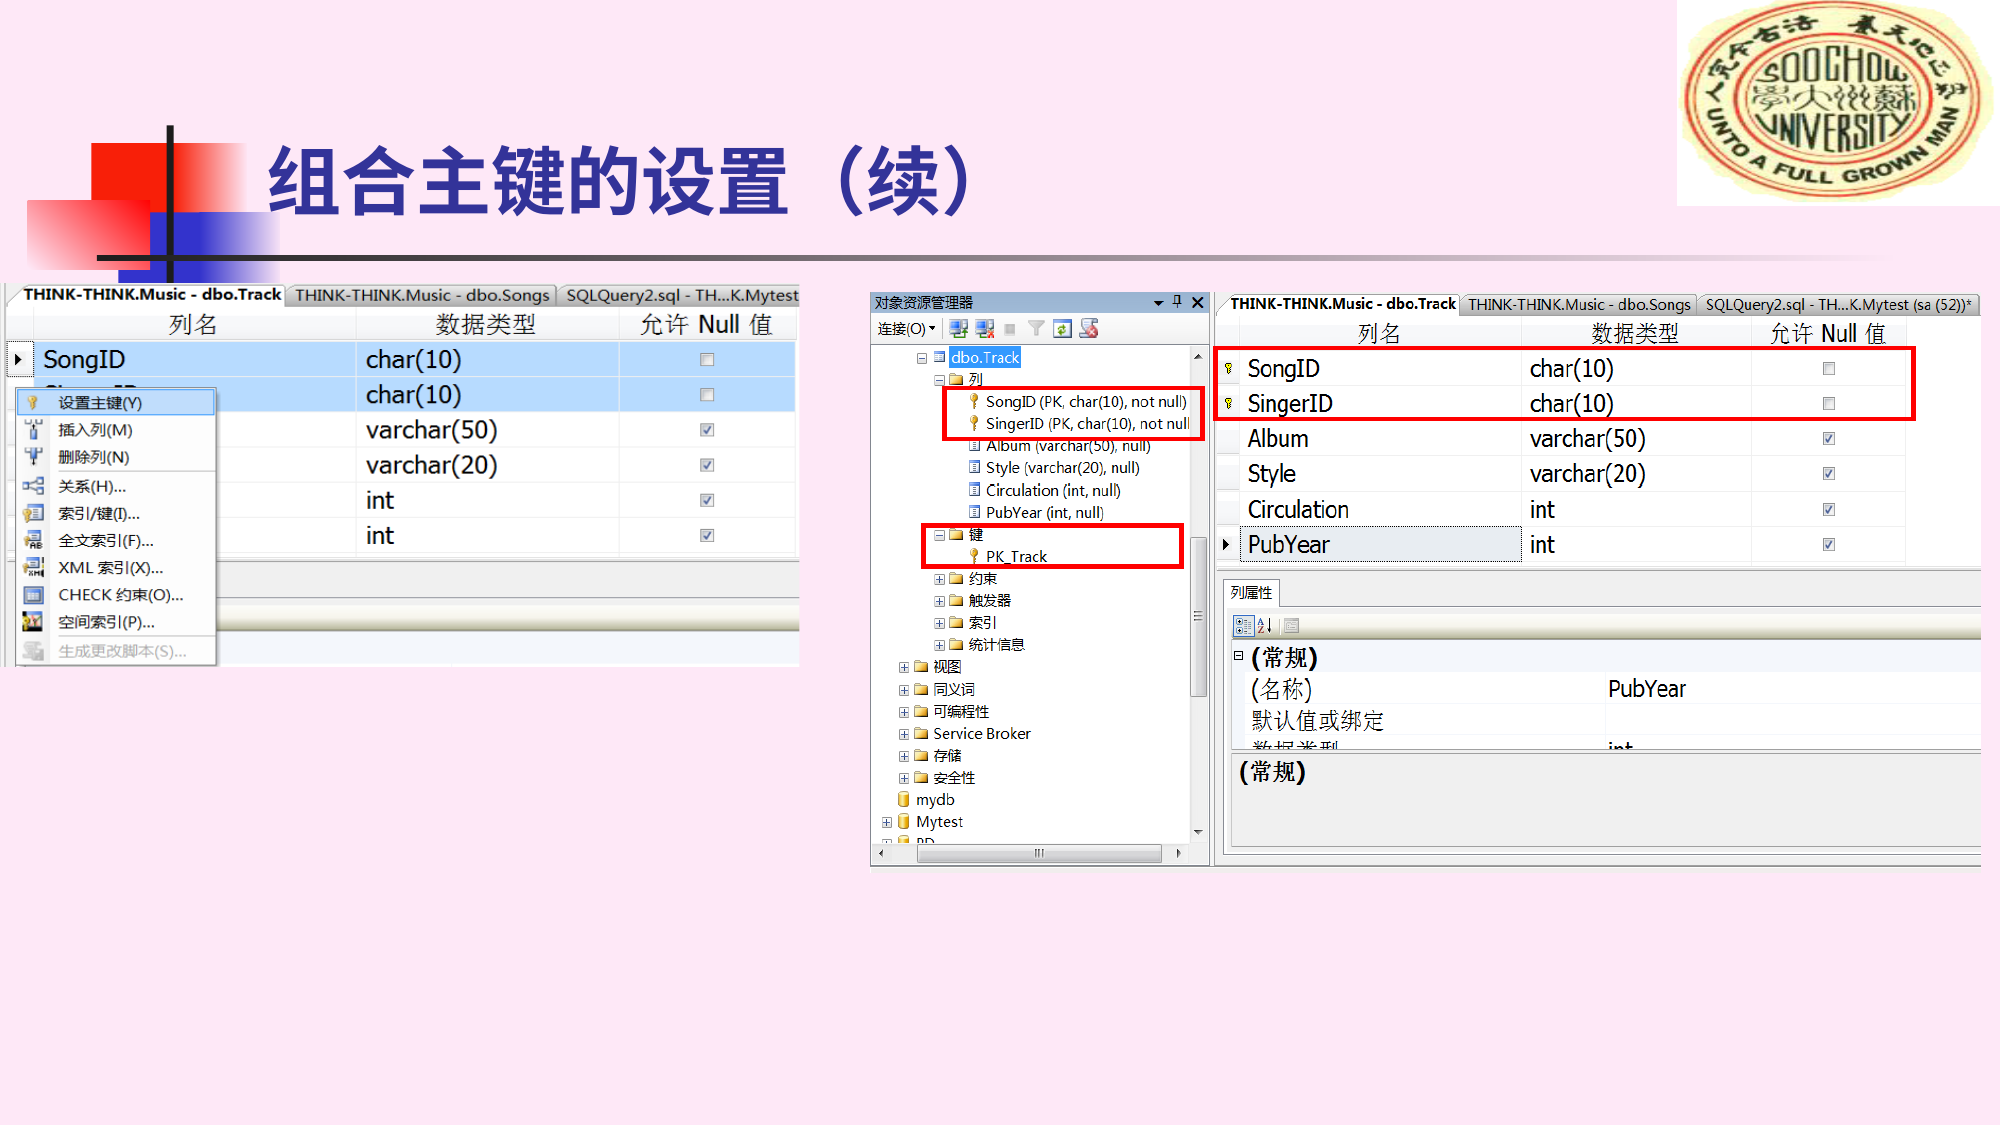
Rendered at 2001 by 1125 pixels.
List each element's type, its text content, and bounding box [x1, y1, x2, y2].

picture [1677, 0, 2000, 206]
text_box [861, 283, 1990, 883]
picture [0, 283, 800, 667]
title 组合主键的设置（续） [251, 101, 1957, 232]
